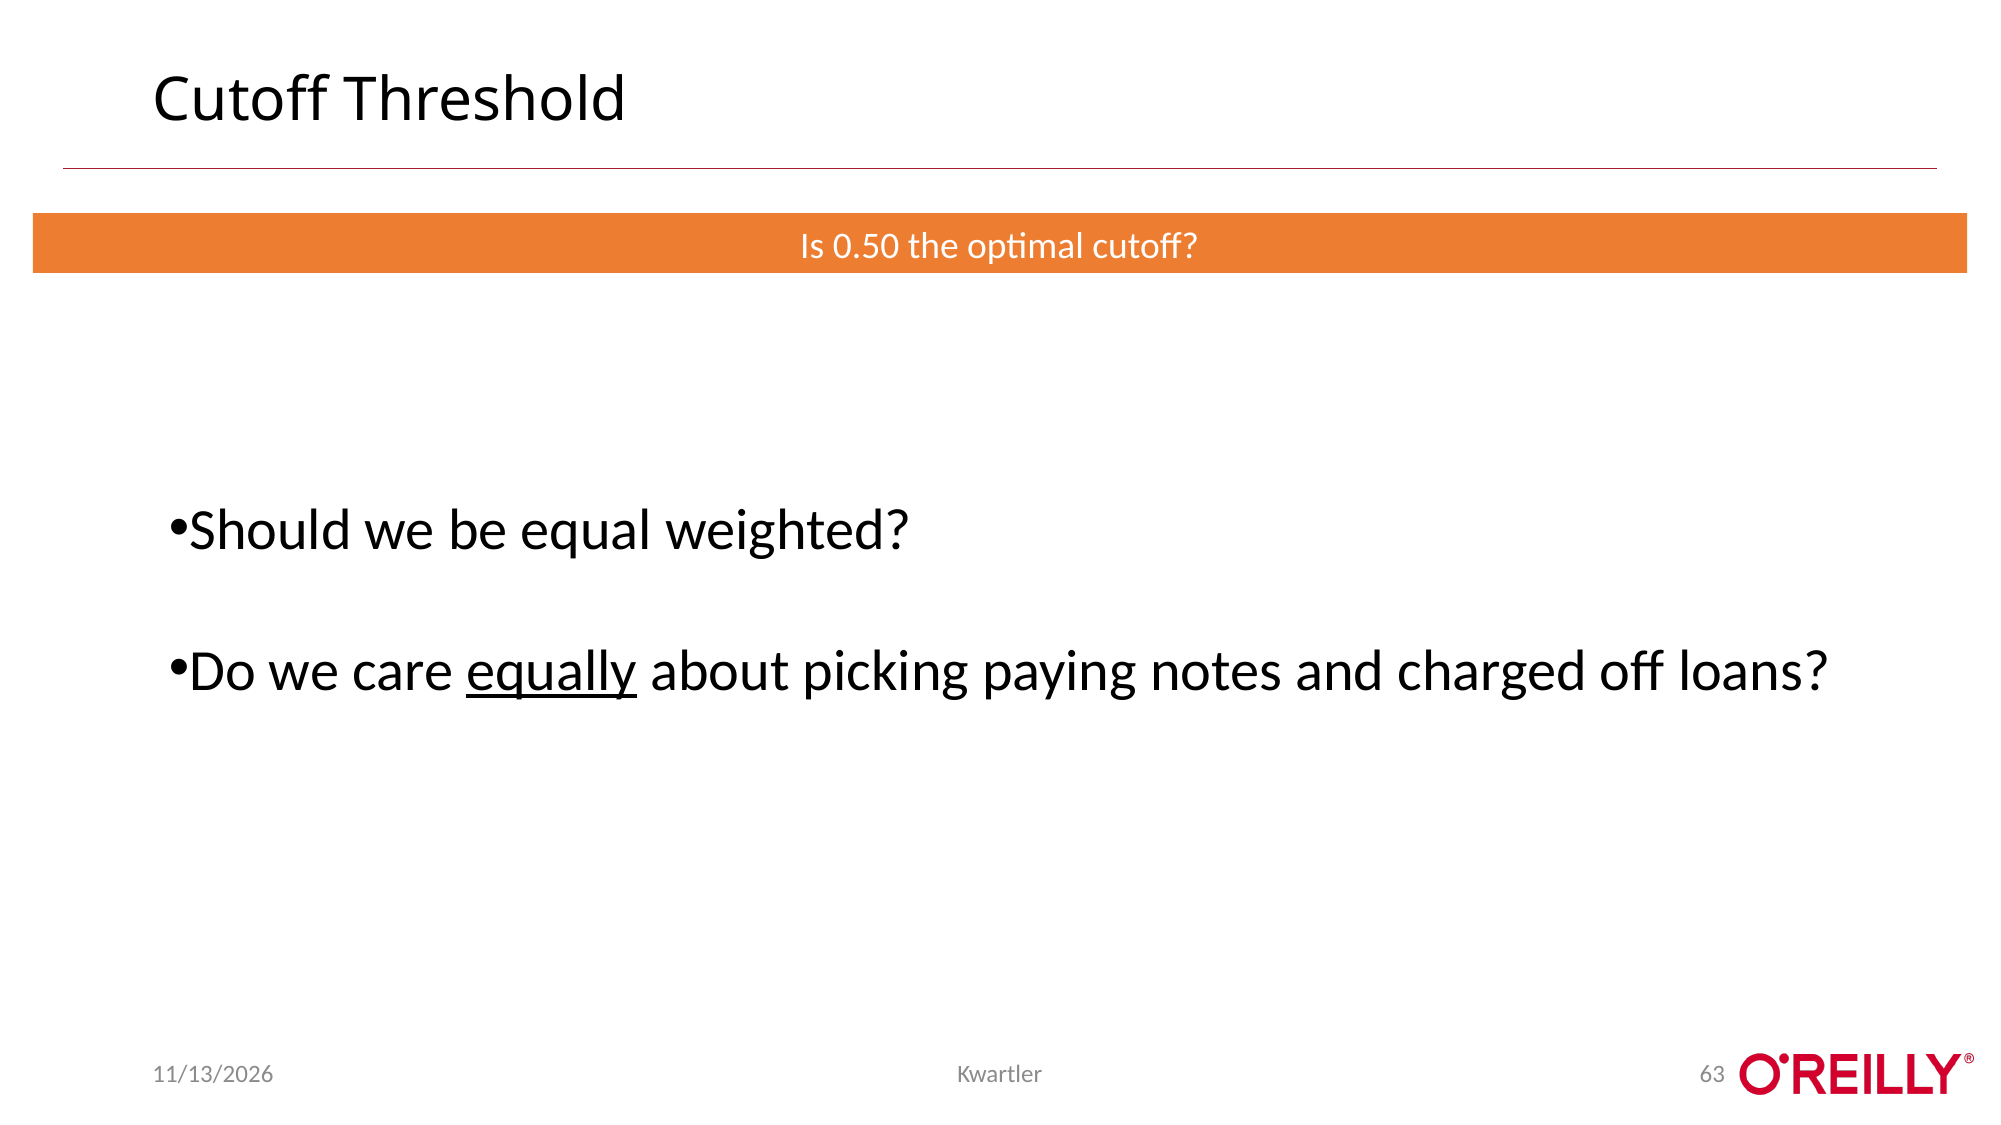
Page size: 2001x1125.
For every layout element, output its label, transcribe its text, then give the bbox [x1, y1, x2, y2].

picture [1741, 1050, 1975, 1096]
text_box 63 [1412, 1042, 1741, 1103]
title Cutoff Threshold [137, 59, 1863, 142]
text_box Should we be equal weighted? Do we care equally about picking paying notes and charged off loans? [154, 484, 1846, 709]
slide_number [137, 1042, 588, 1103]
text_box Is 0.50 the optimal cutoff? [32, 213, 1968, 273]
footer Kwartler [662, 1042, 1338, 1103]
